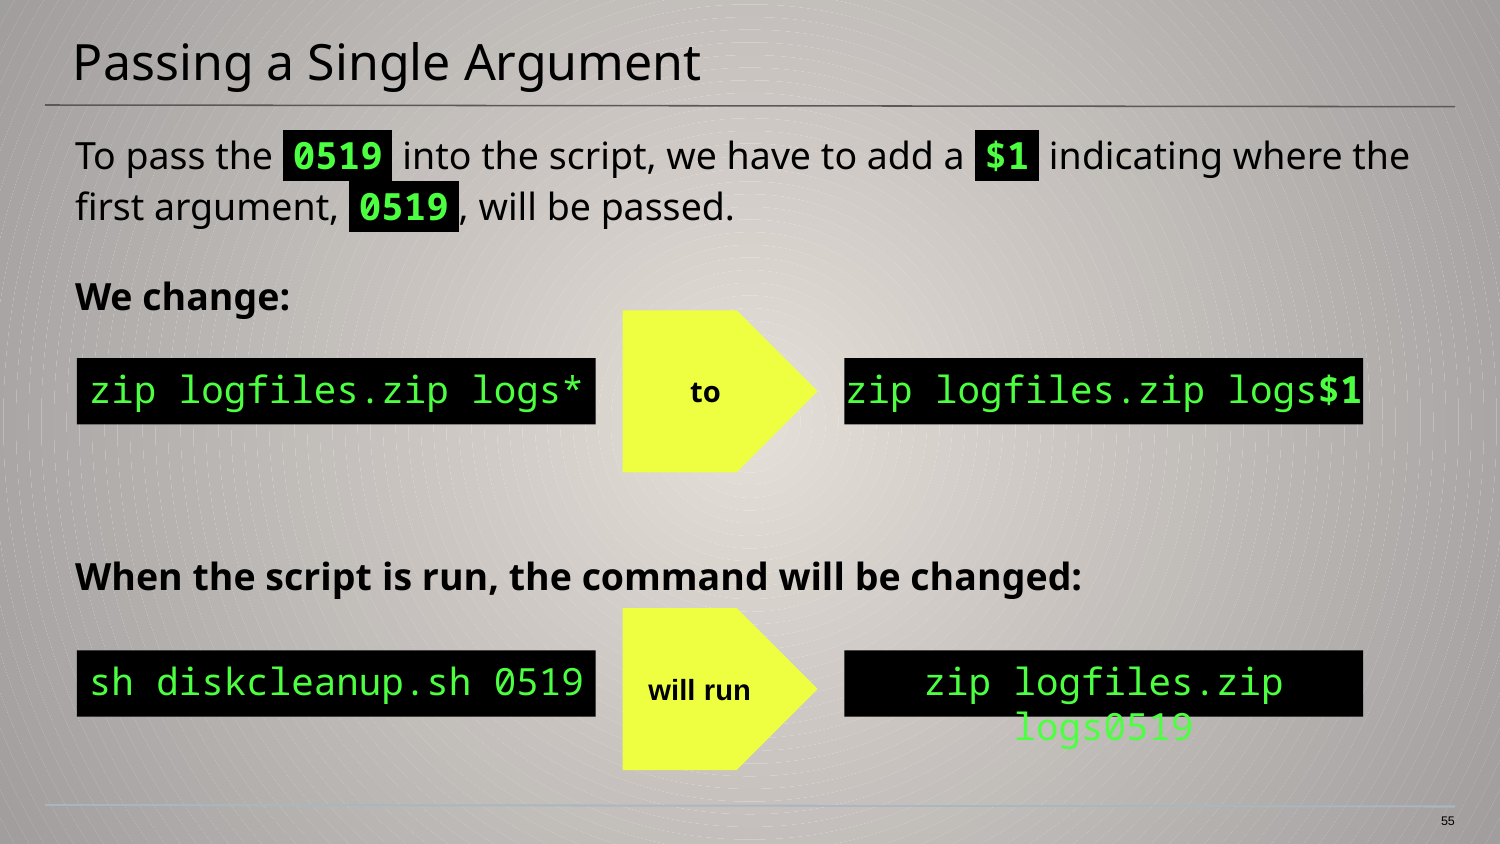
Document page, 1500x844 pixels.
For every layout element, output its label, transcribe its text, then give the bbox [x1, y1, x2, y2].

subtitle zip logfiles.zip logs0519 [844, 650, 1364, 717]
subtitle When the script is run, the command will be changed: [0, 530, 1306, 591]
subtitle sh diskcleanup.sh 0519 [76, 650, 596, 717]
text_box will run [622, 608, 818, 771]
text_box [622, 310, 818, 473]
subtitle zip logfiles.zip logs$1 [844, 358, 1364, 425]
subtitle to [622, 365, 789, 417]
subtitle zip logfiles.zip logs* [76, 358, 596, 425]
title Passing a Single Argument [0, 0, 1500, 88]
slide_number 55 [1412, 815, 1455, 831]
subtitle To pass the 0519 into the script, we have to add a $1 indicating where the first argument, 0519 , will be passed. We change: [0, 110, 1500, 171]
